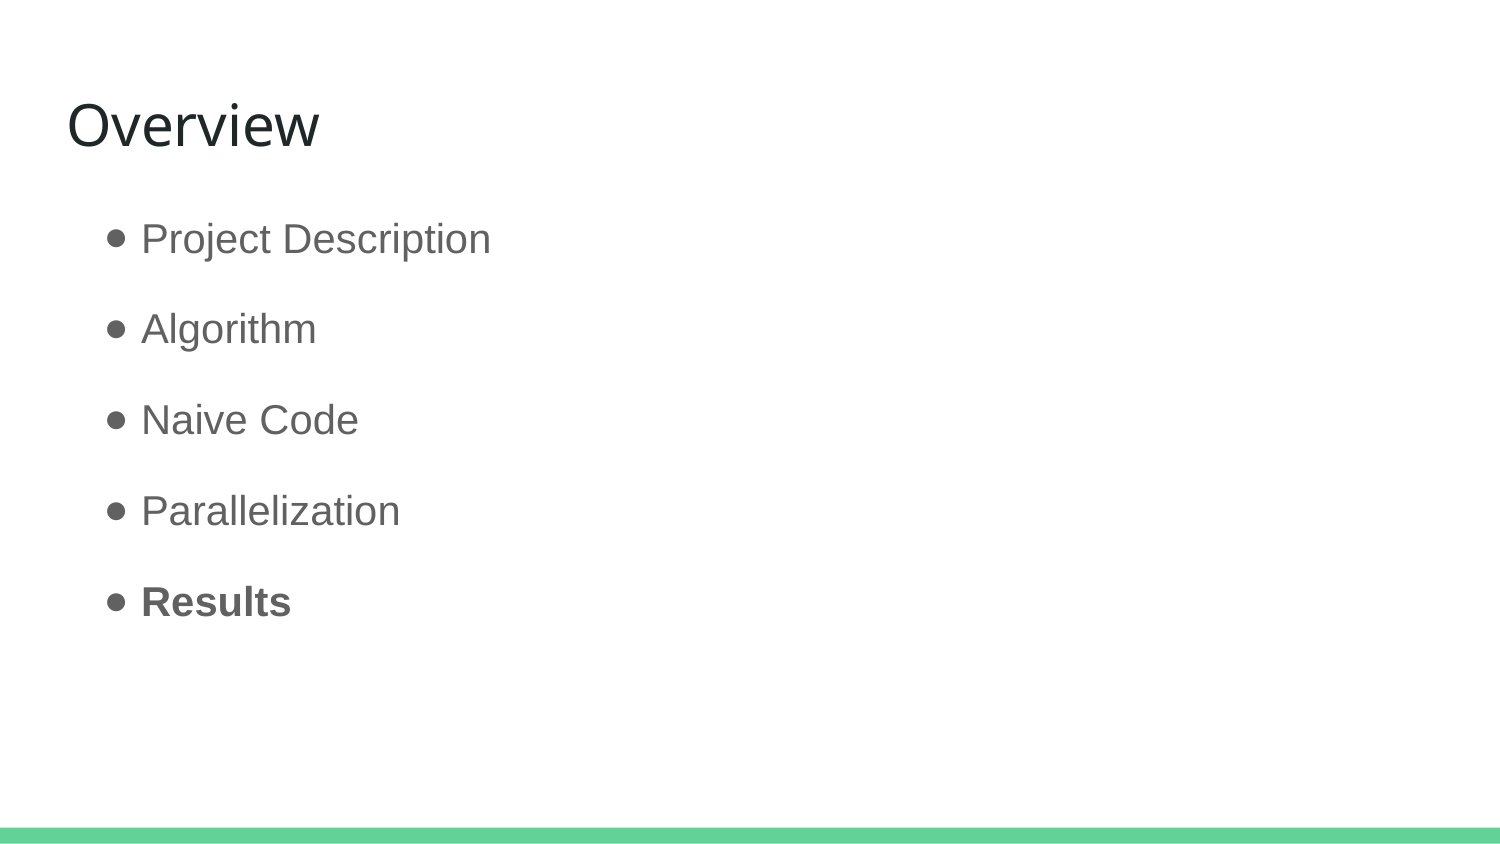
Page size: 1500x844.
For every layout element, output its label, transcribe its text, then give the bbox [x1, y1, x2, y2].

list Project Description Algorithm Naive Code Parallelization Results [51, 189, 1449, 750]
title Overview [51, 72, 1449, 167]
